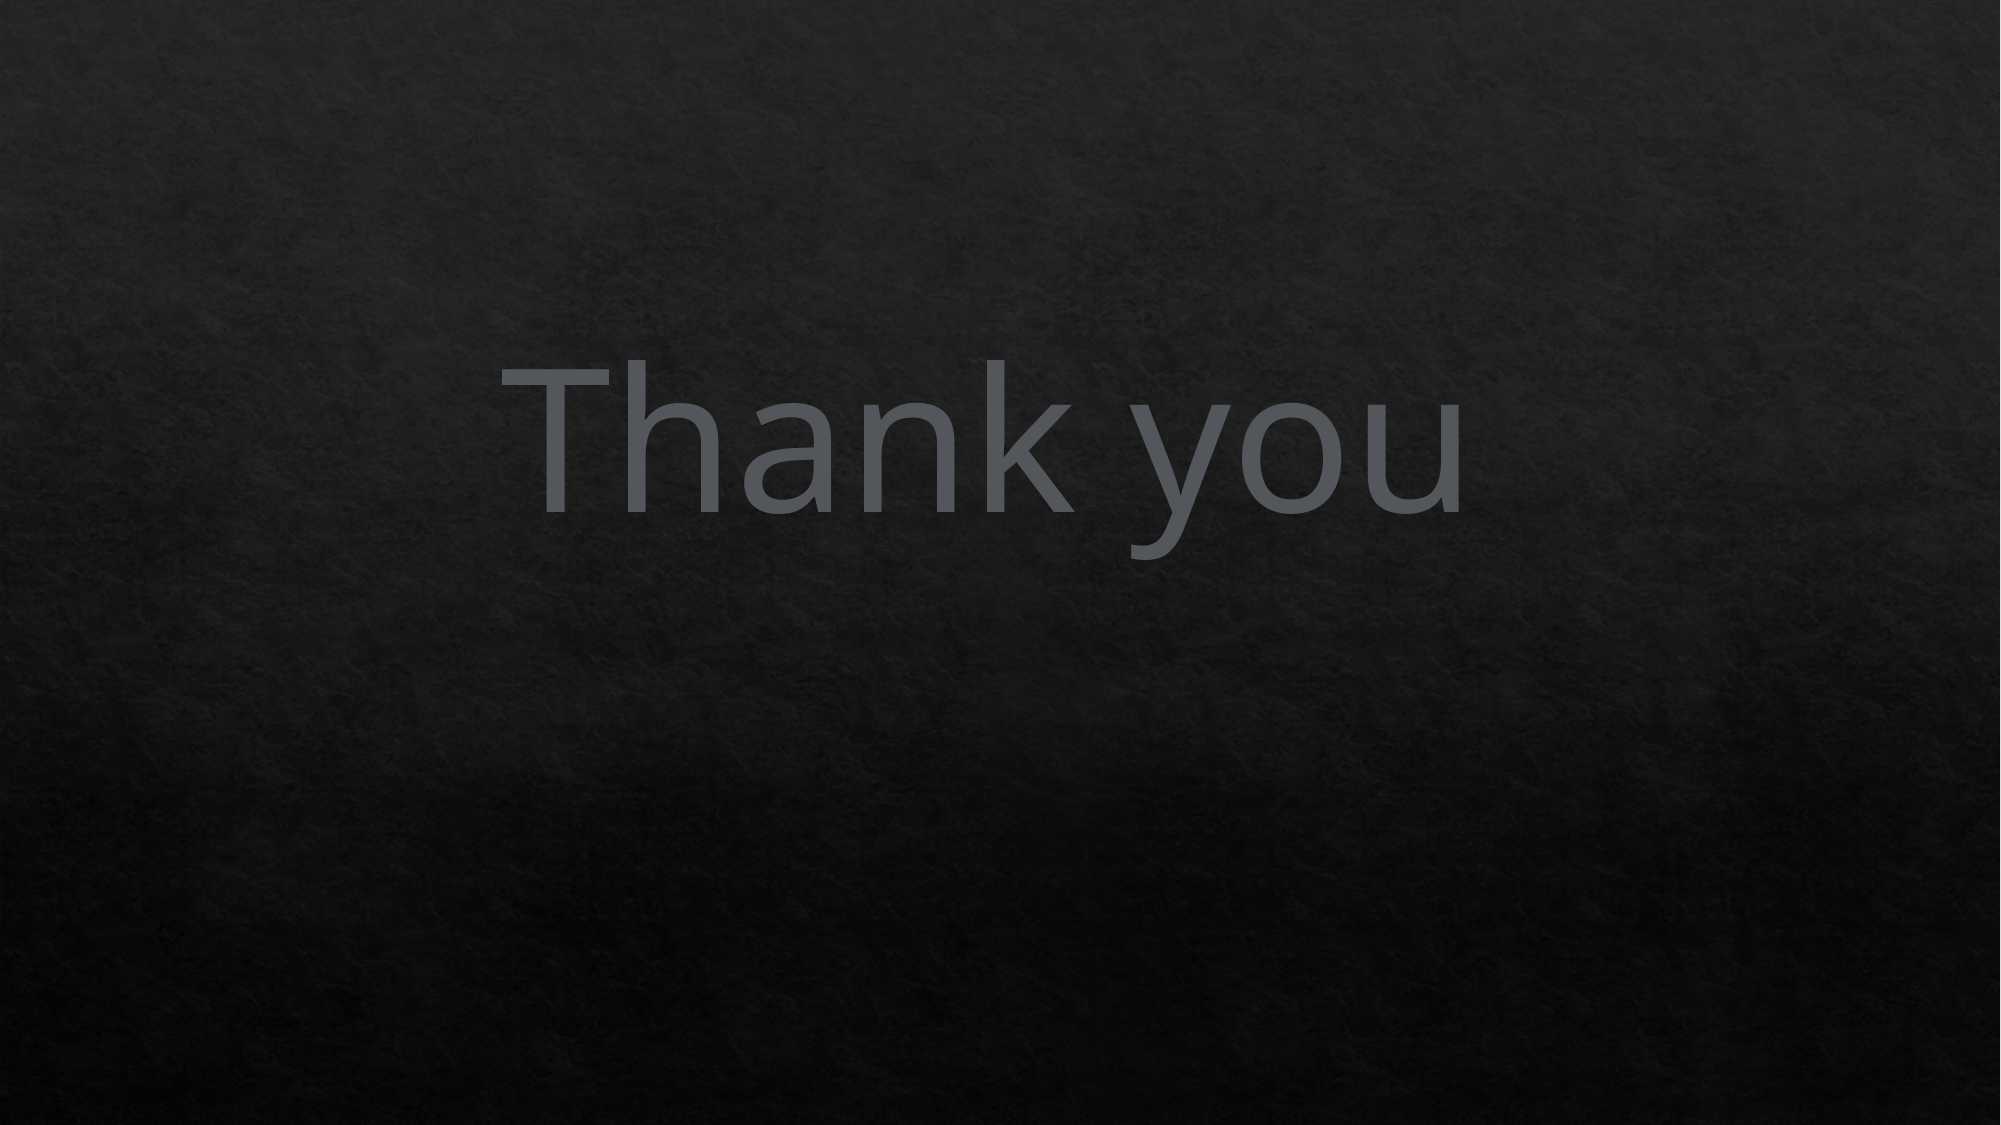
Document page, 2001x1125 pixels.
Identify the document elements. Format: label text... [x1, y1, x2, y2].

text_box Thank you [485, 304, 1492, 560]
